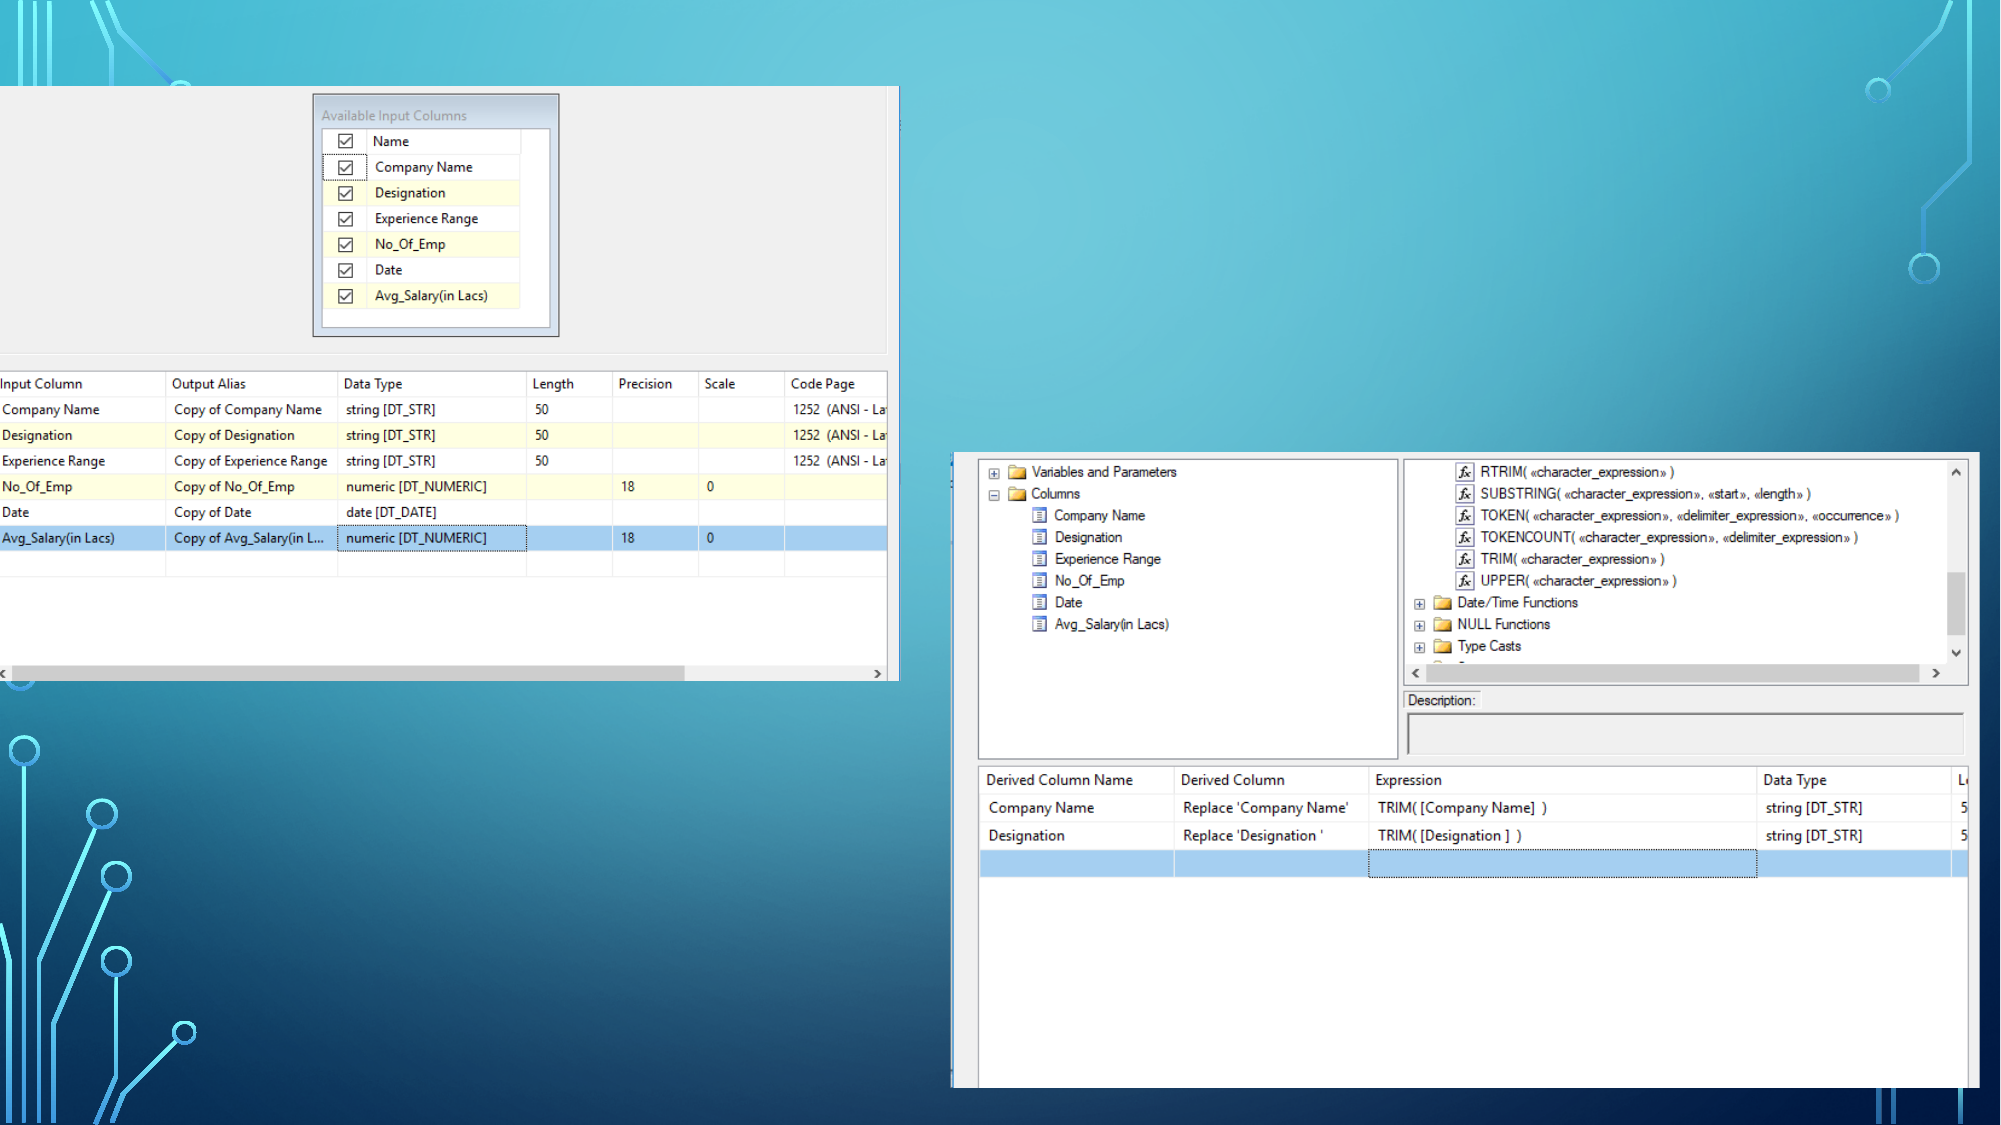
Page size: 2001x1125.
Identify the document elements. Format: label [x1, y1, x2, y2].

picture [950, 451, 1980, 1089]
picture [0, 86, 902, 681]
